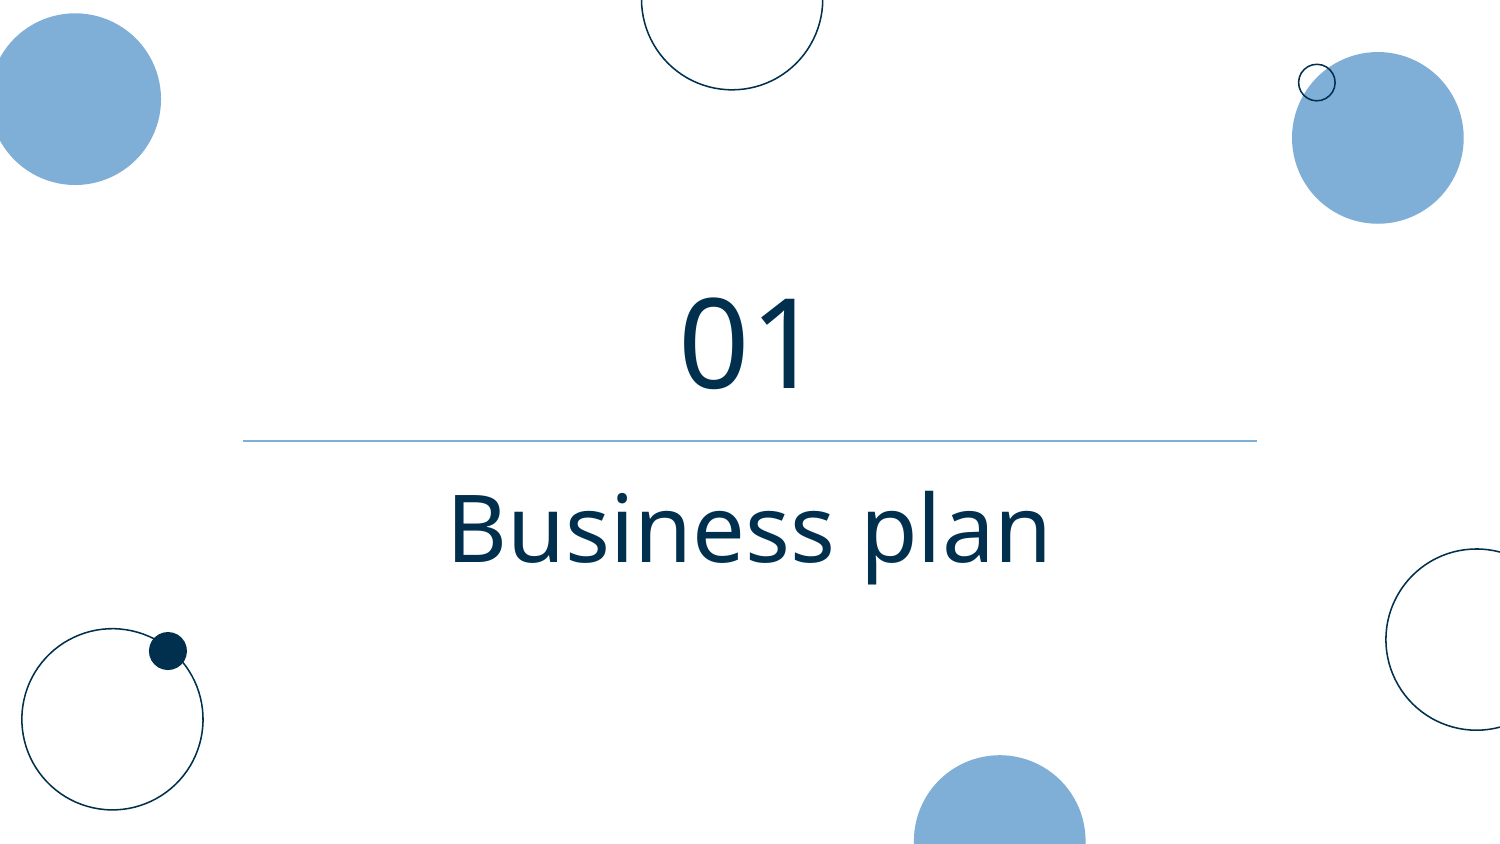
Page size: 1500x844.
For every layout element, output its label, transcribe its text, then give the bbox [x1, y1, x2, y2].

title Business plan [390, 453, 1110, 598]
title 01 [640, 246, 860, 429]
